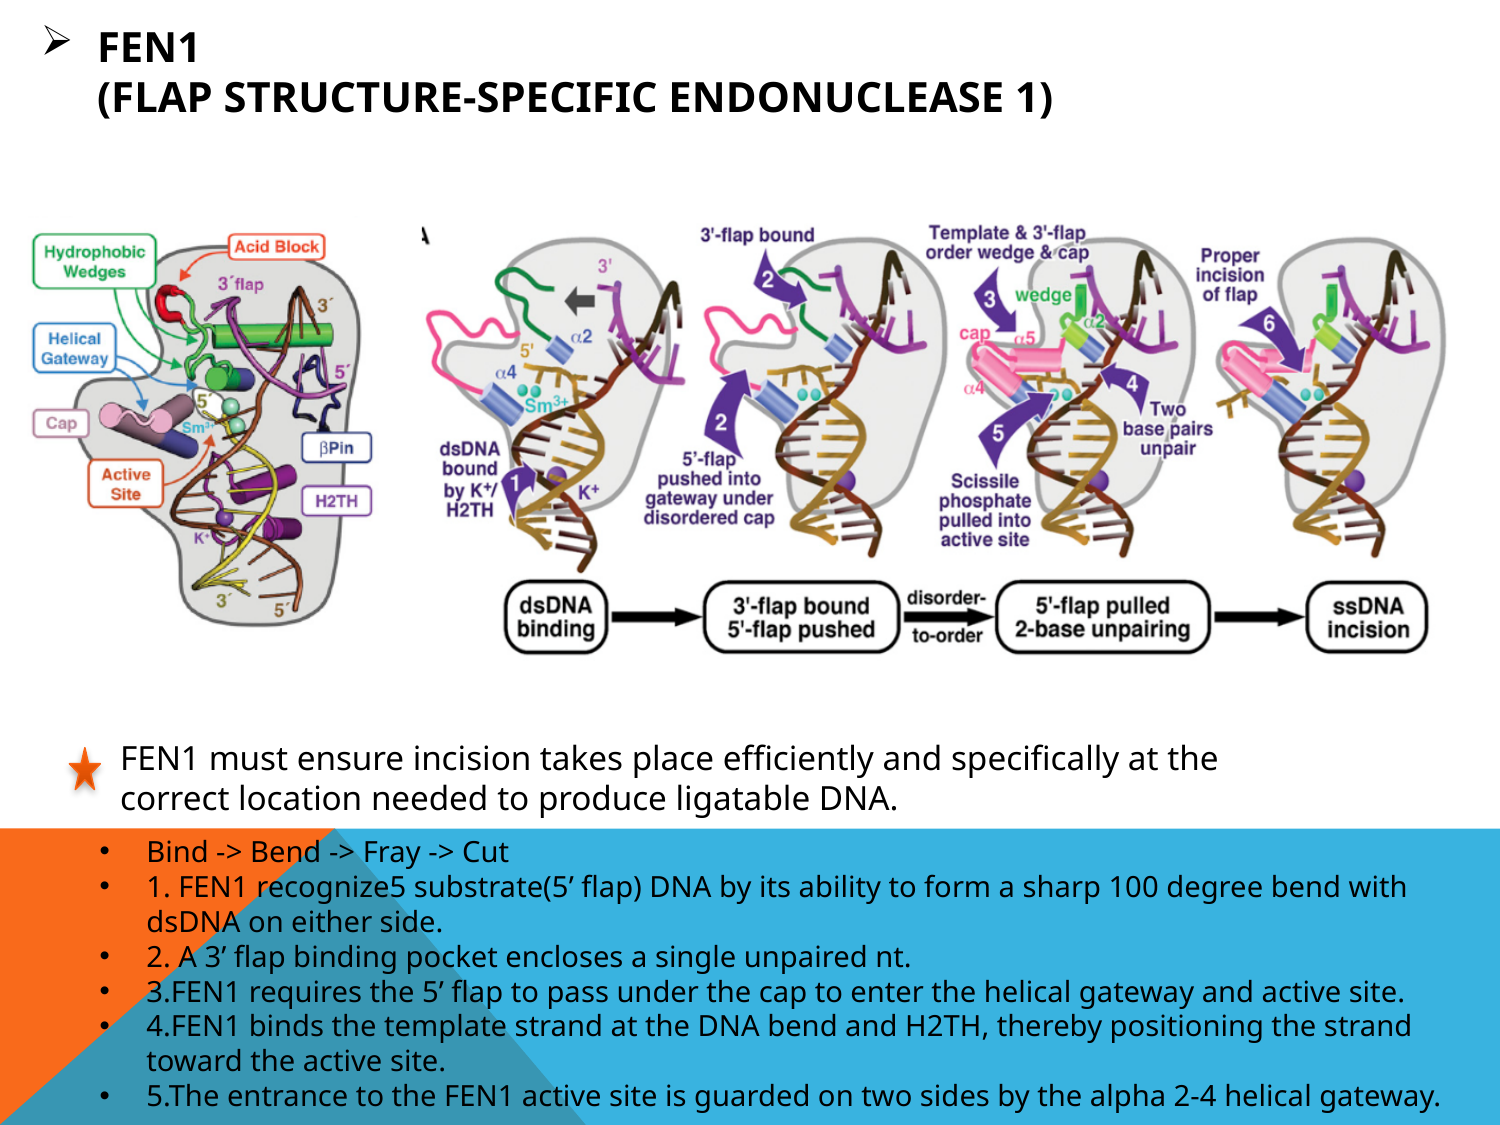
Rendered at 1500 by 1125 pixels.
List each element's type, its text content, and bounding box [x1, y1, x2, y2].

text_box FEN1 must ensure incision takes place efficiently and specifically at the correct location needed to produce ligatable DNA. [105, 729, 1302, 825]
text_box Bind -> Bend -> Fray -> Cut 1. FEN1 recognize5 substrate(5’ flap) DNA by its ability to form a sharp 100 degree bend with dsDNA on either side. 2. A 3’ flap binding pocket encloses a single unpaired nt. 3.FEN1 requires the 5’ flap to pass under the cap to enter the helical gateway and active site. 4.FEN1 binds the template strand at the DNA bend and H2TH, thereby positioning the strand toward the active site. 5.The entrance to the FEN1 active site is guarded on two sides by the alpha 2-4 helical gateway. [84, 825, 1500, 1125]
title FEN1 (flap structure-specific endonuclease 1) [25, 50, 1075, 141]
text_box [68, 746, 101, 791]
picture [25, 215, 387, 639]
picture [421, 215, 1448, 662]
